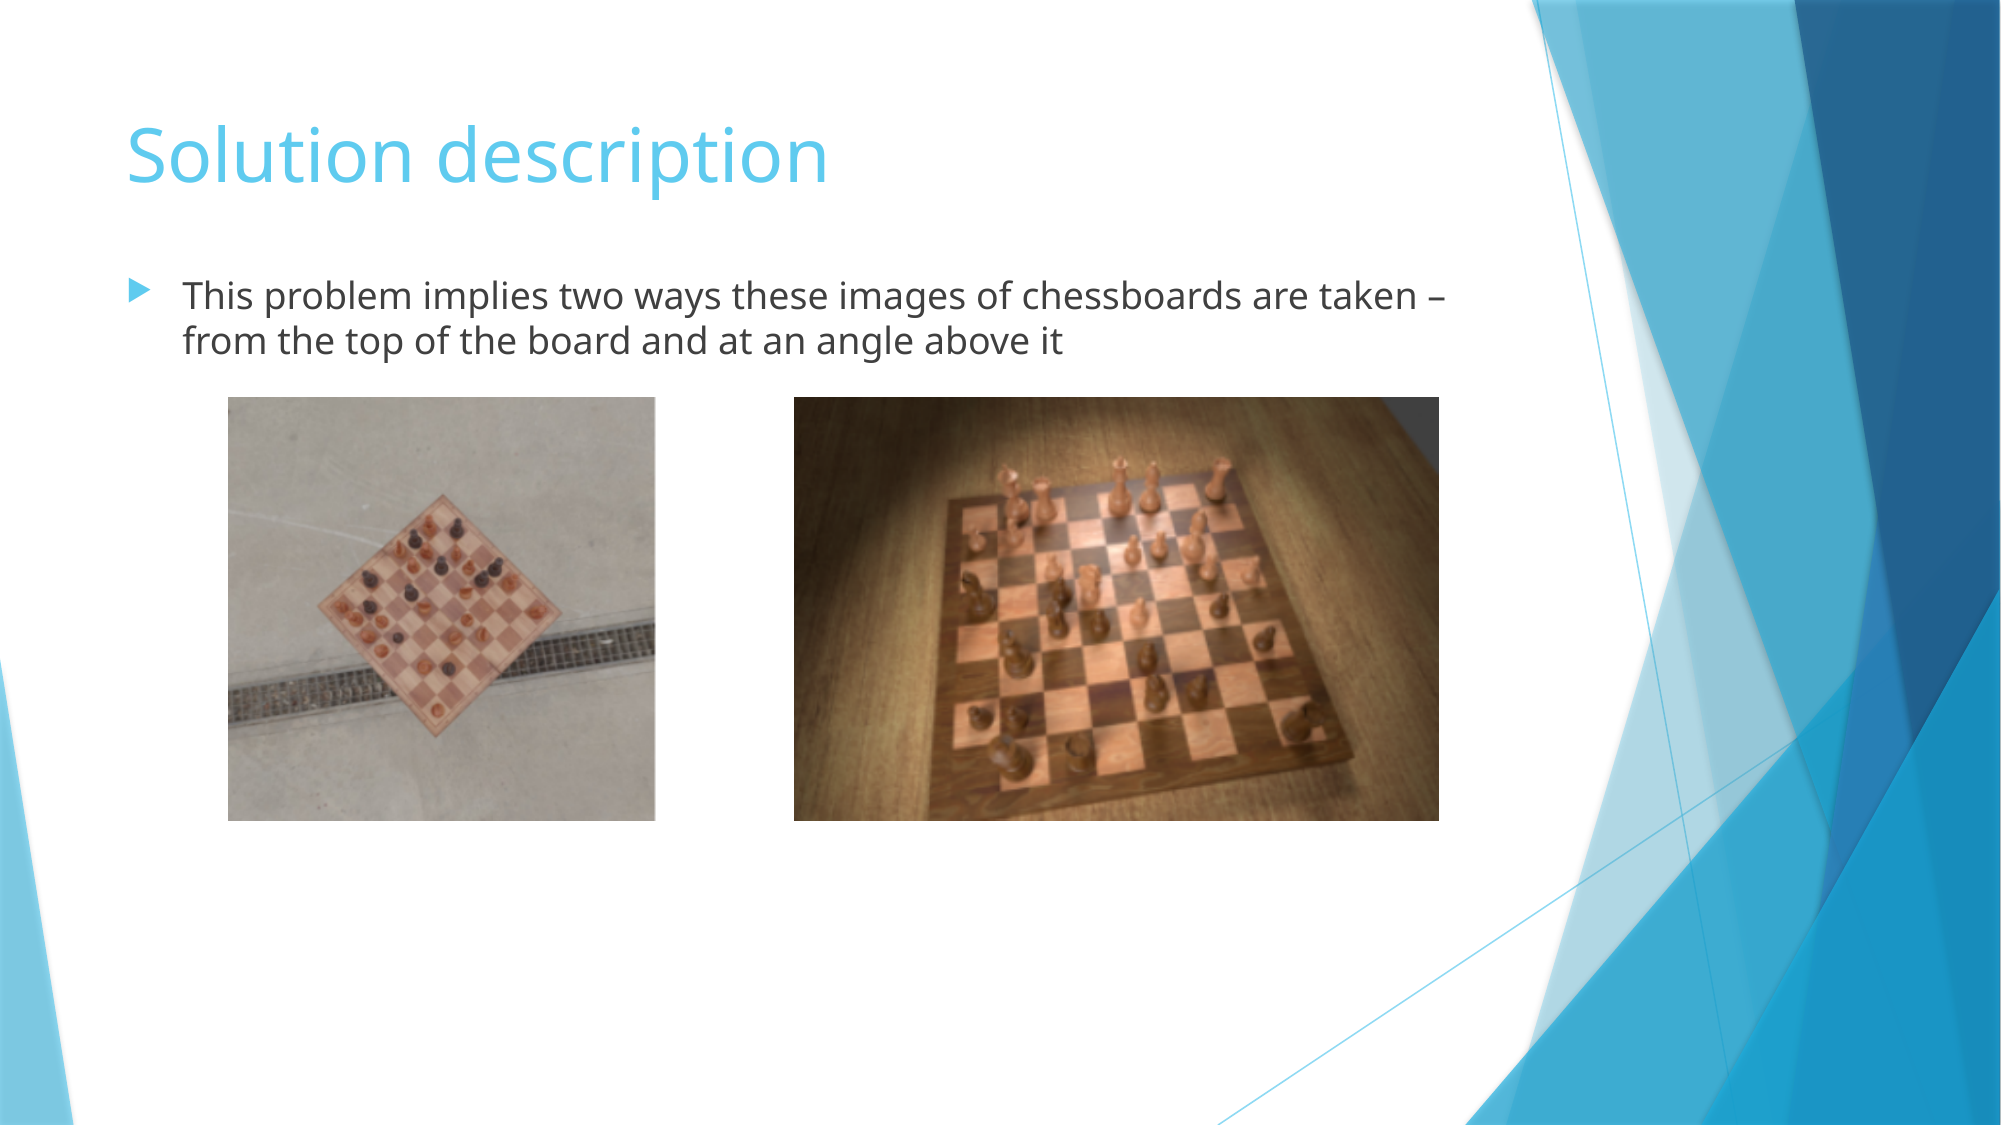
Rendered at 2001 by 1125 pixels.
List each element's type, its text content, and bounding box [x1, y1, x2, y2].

list This problem implies two ways these images of chessboards are taken – from the top of the board and at an angle above it [111, 264, 1522, 902]
picture [794, 396, 1440, 821]
picture [228, 396, 656, 821]
title Solution description [111, 99, 1522, 264]
